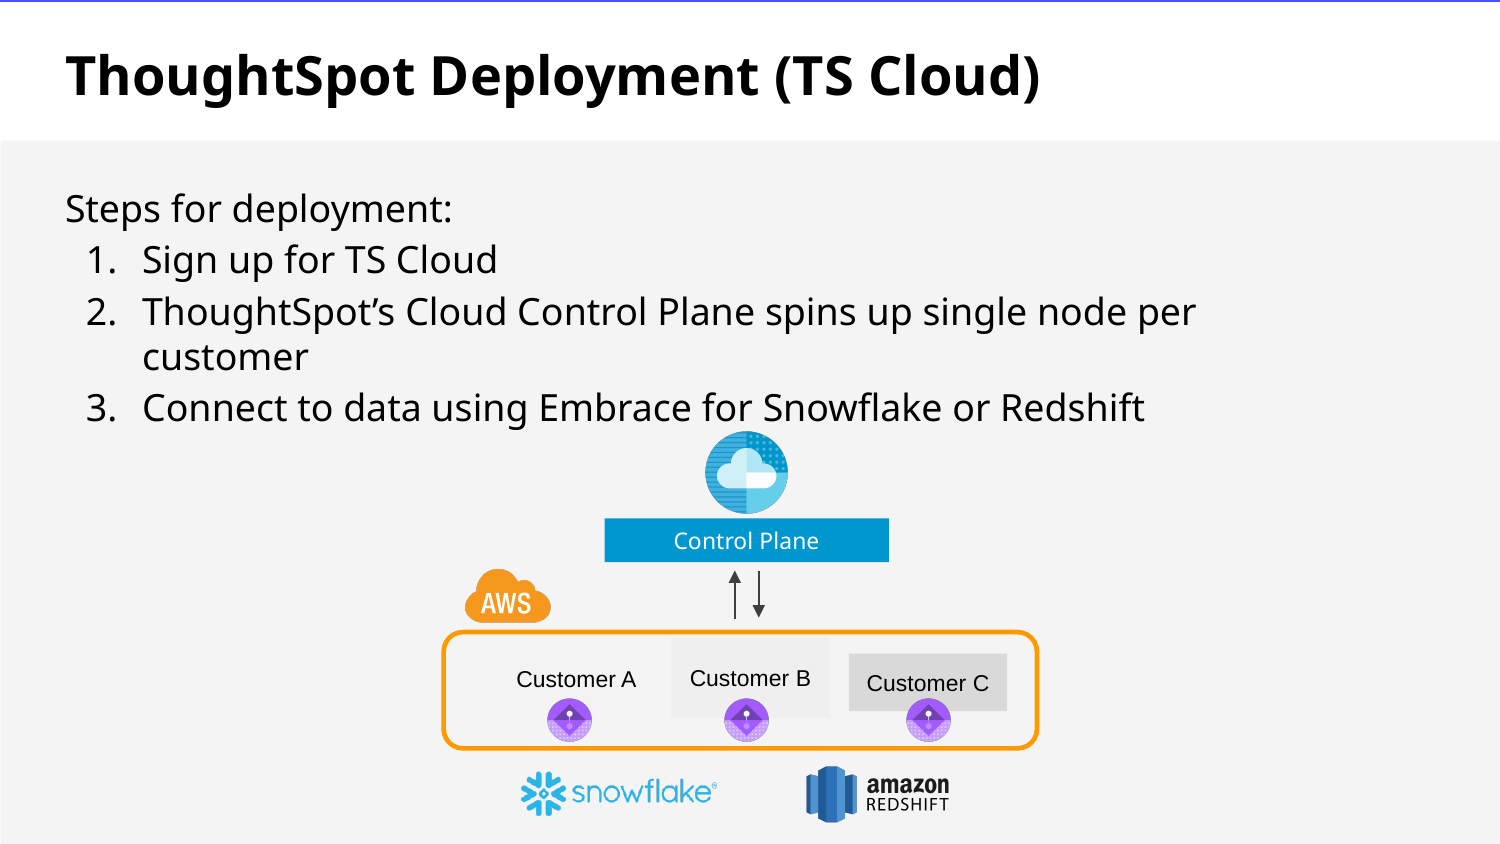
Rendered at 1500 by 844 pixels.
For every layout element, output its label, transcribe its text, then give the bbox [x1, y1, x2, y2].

title ThoughtSpot Deployment (TS Cloud) [50, 3, 1462, 144]
list Steps for deployment: Sign up for TS Cloud ThoughtSpot’s Cloud Control Plane spins up single node per customer Connect to data using Embrace for Snowflake or Redshift [50, 133, 1336, 680]
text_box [429, 431, 1038, 828]
